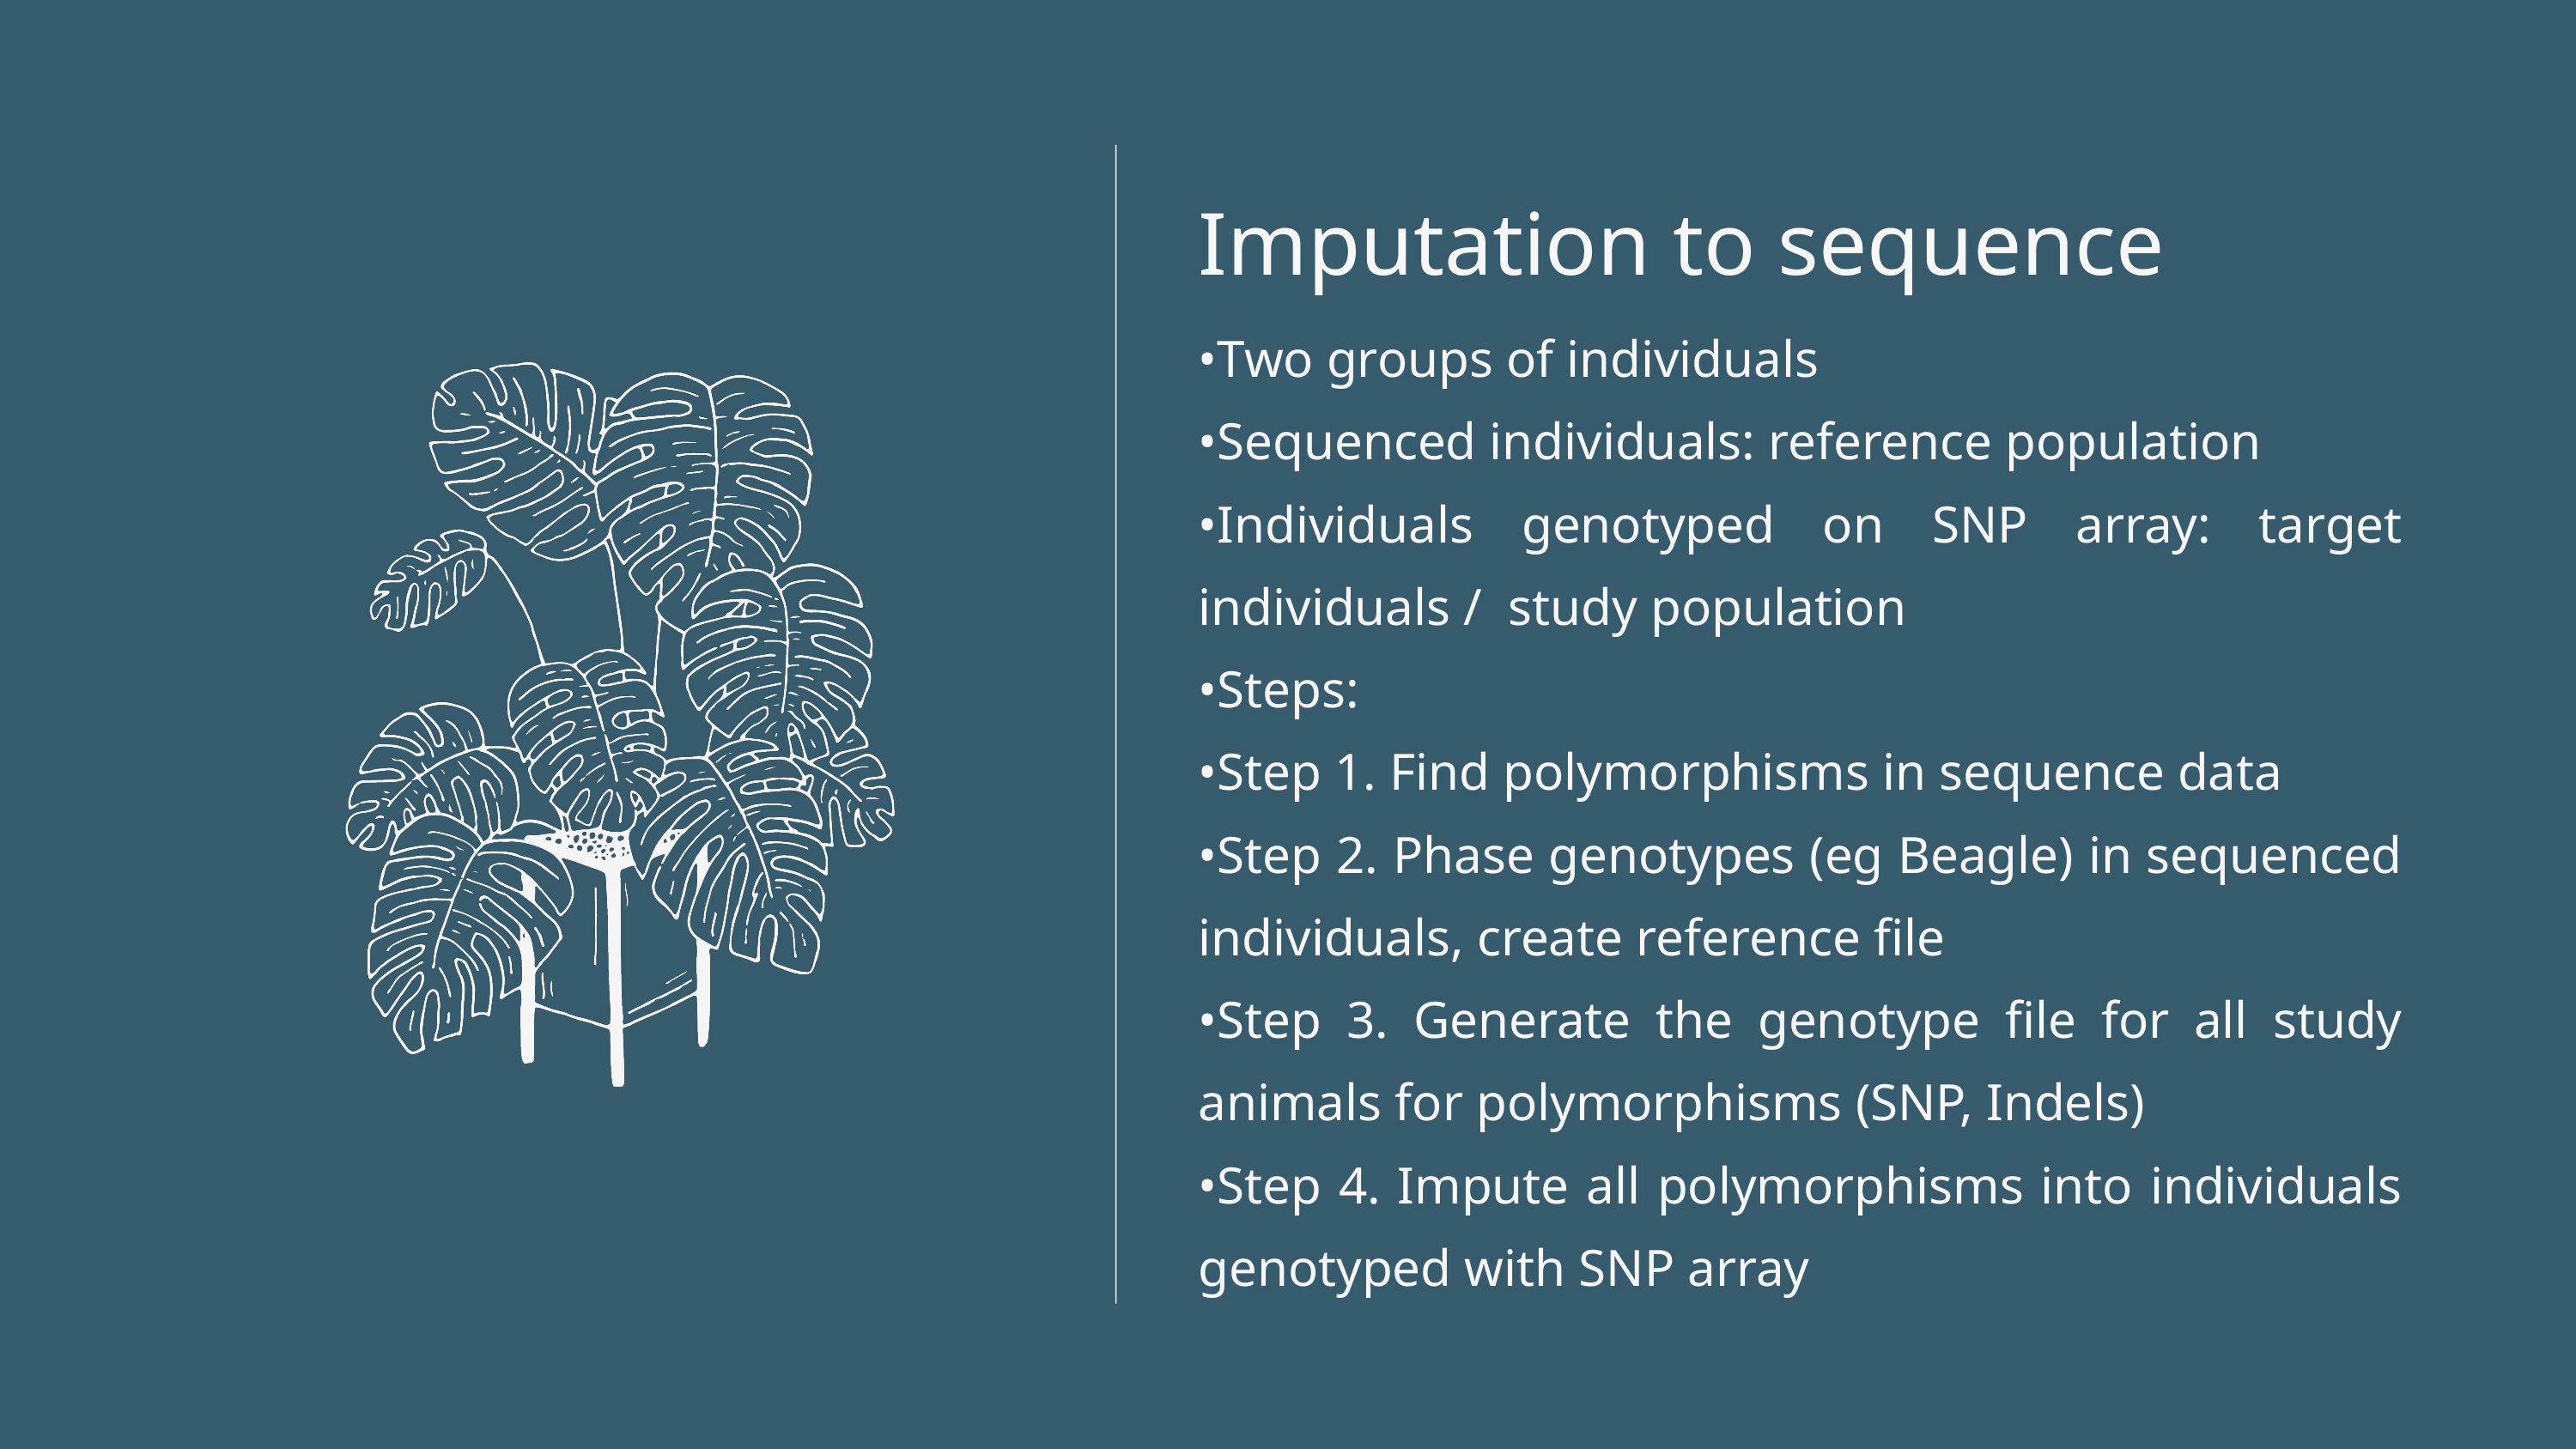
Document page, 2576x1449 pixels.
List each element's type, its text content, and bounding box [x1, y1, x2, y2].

text_box •Two groups of individuals •Sequenced individuals: reference population •Individuals genotyped on SNP array: target individuals / study population •Steps: •Step 1. Find polymorphisms in sequence data •Step 2. Phase genotypes (eg Beagle) in sequenced individuals, create reference file •Step 3. Generate the genotype file for all study animals for polymorphisms (SNP, Indels) •Step 4. Impute all polymorphisms into individuals genotyped with SNP array [1198, 304, 2403, 1296]
text_box Imputation to sequence [1198, 162, 2315, 292]
picture [343, 361, 895, 1087]
